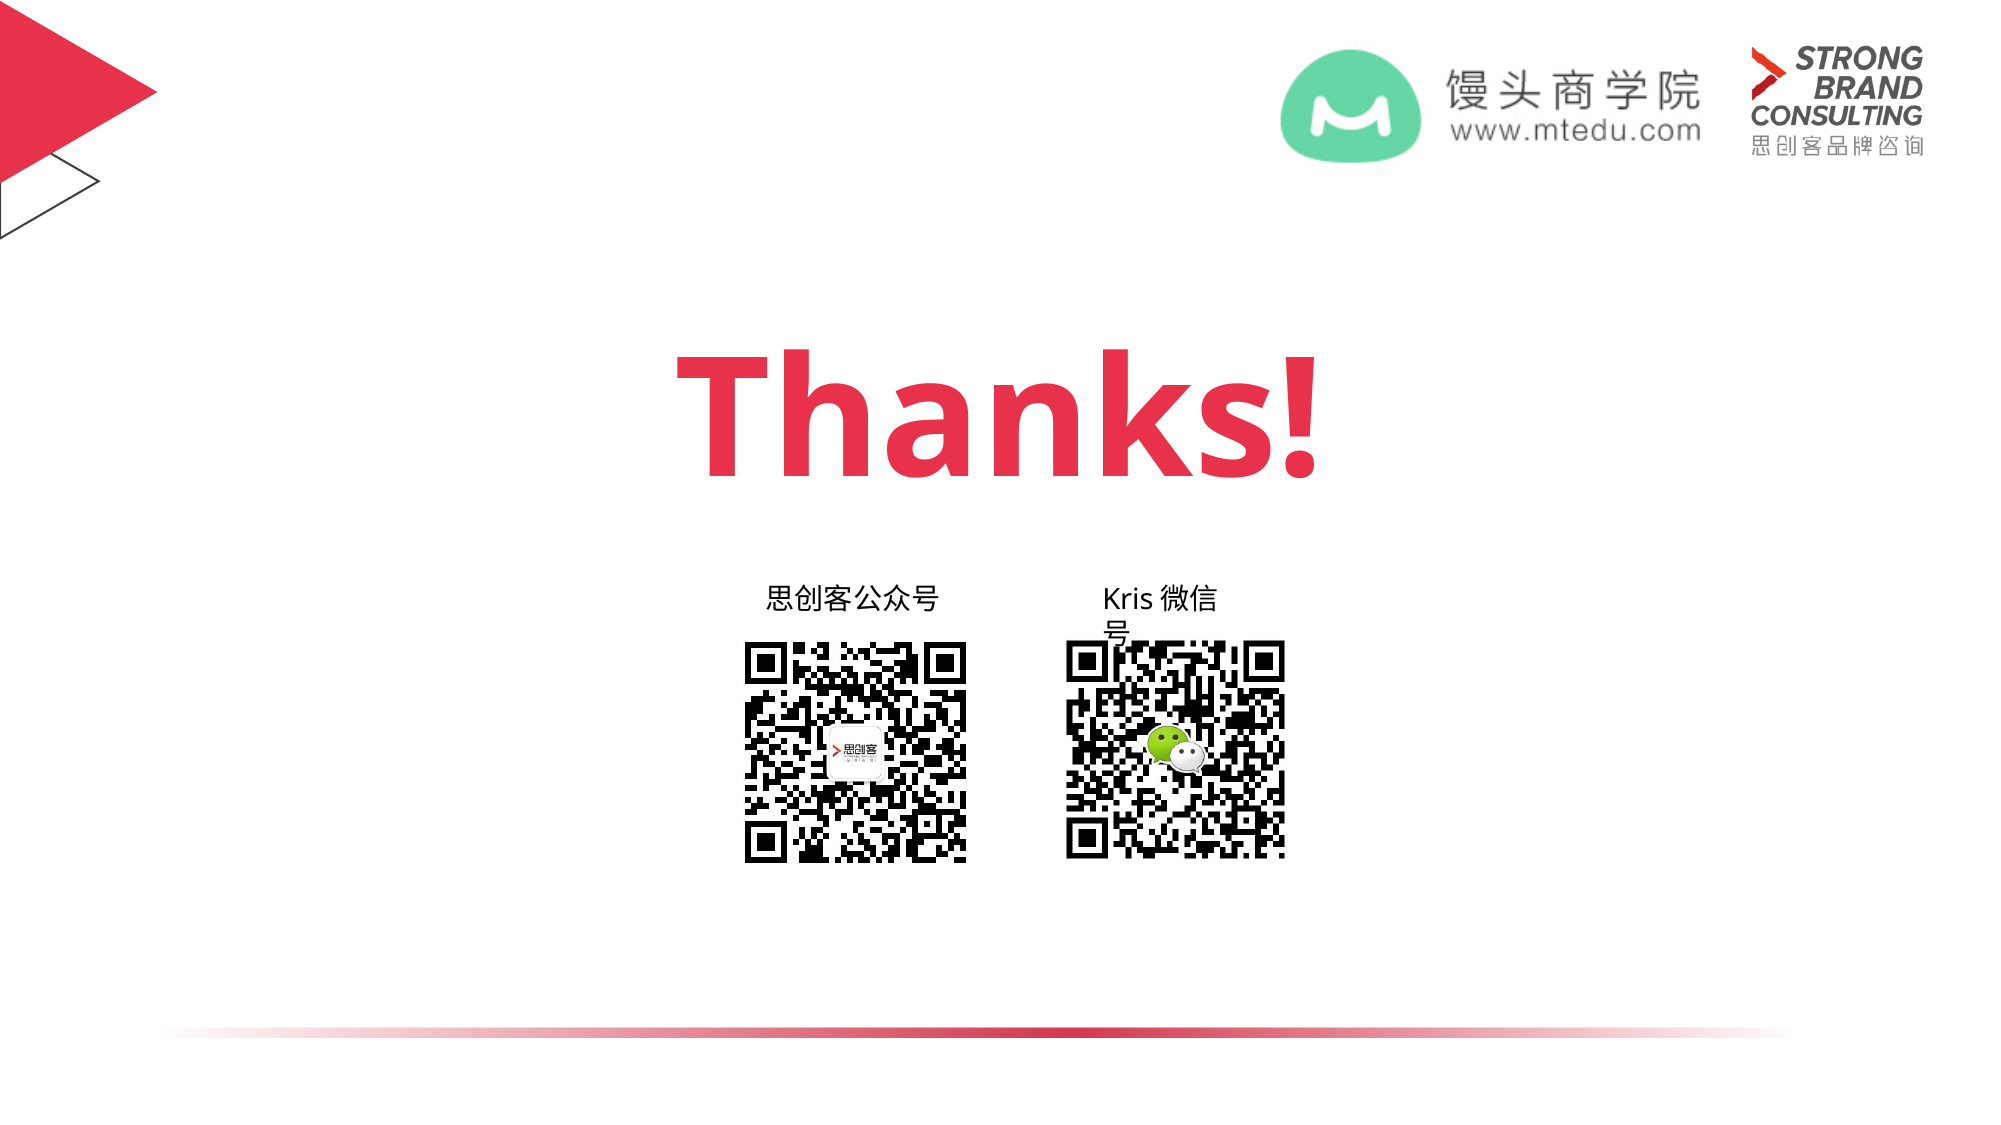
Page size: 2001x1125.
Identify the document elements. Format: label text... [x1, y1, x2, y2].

picture [1256, 11, 1993, 201]
picture [155, 1027, 1798, 1038]
text_box Kris微信号 [1087, 573, 1261, 617]
text_box 思创客公众号 [750, 573, 960, 623]
picture [1026, 617, 1352, 888]
picture [727, 624, 983, 881]
text_box Thanks! [654, 299, 1345, 520]
